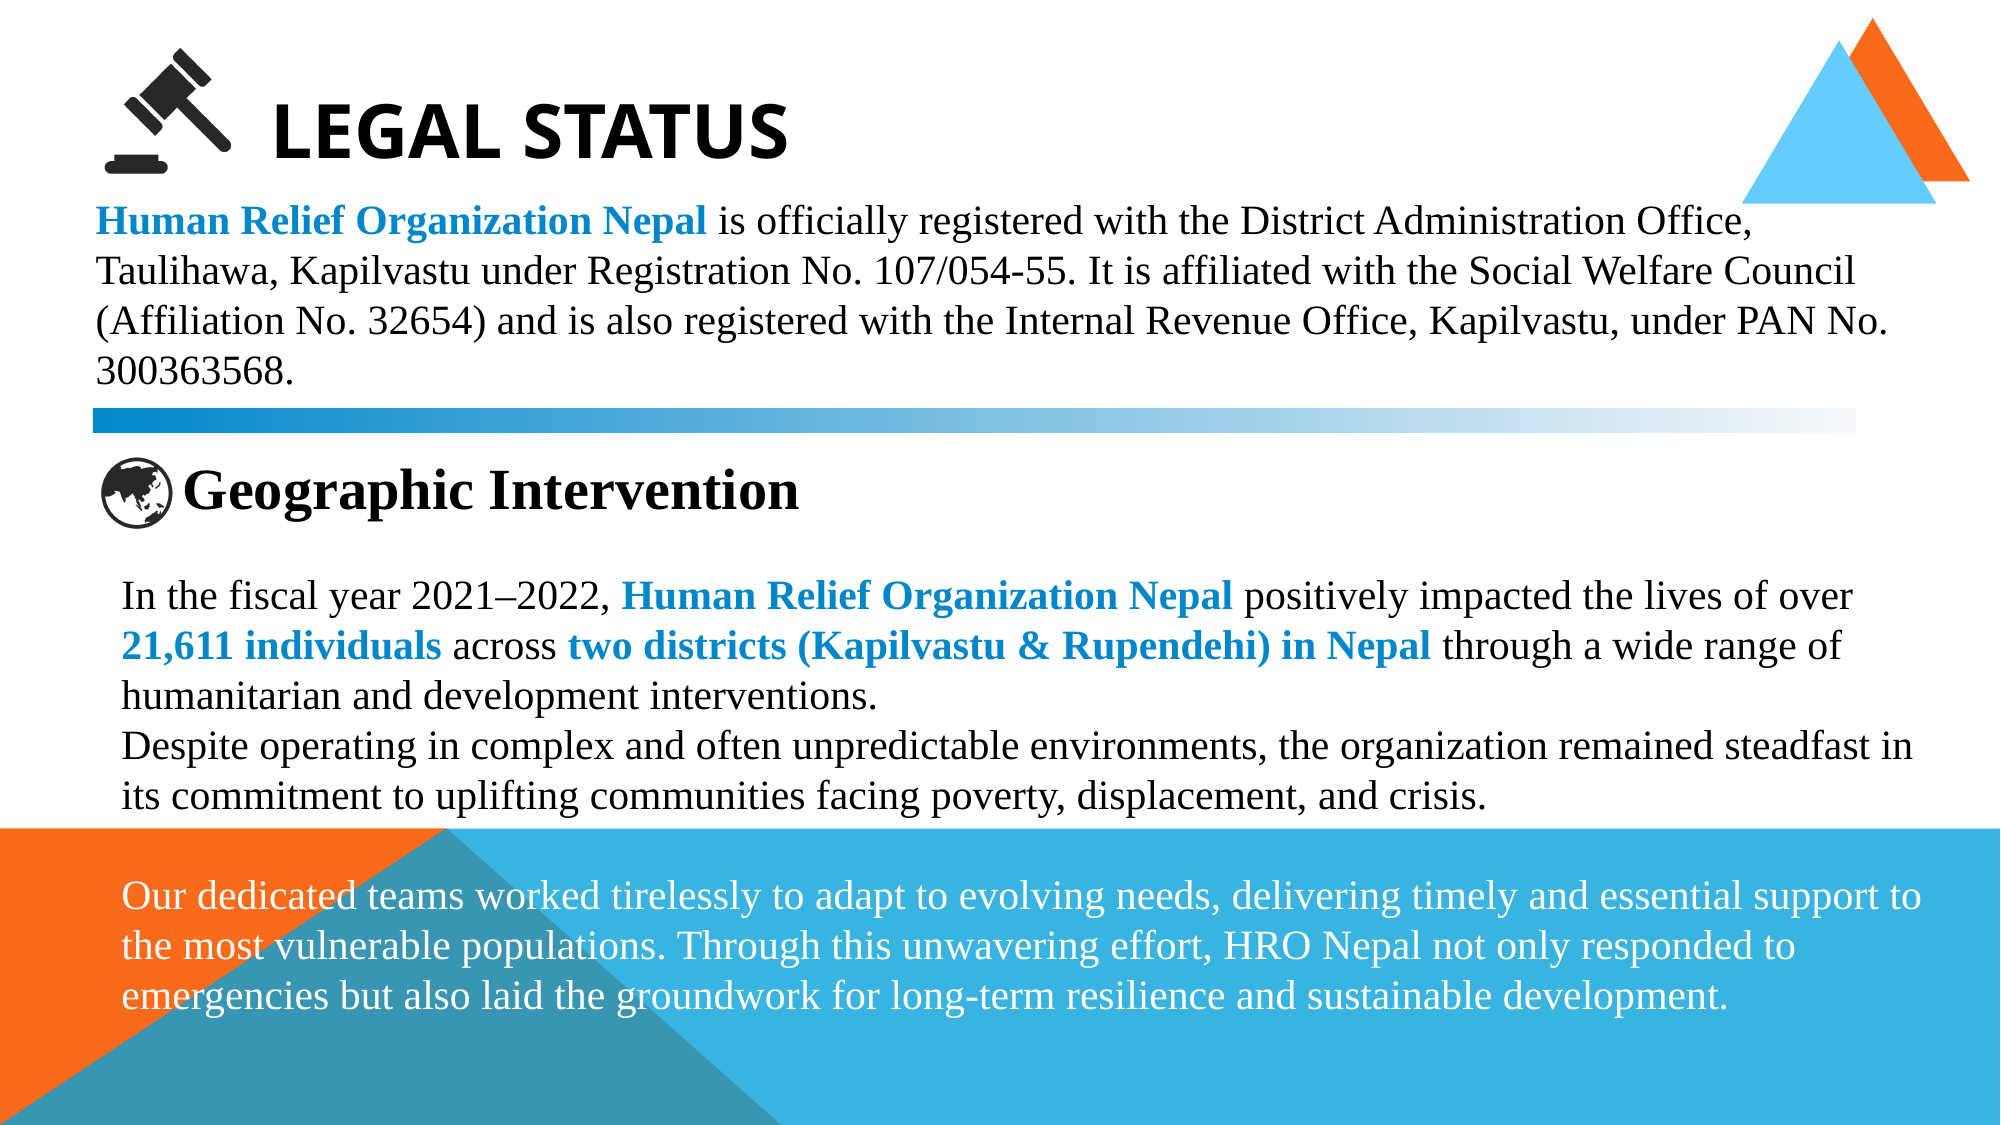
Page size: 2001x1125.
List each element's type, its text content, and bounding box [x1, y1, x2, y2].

picture [92, 449, 183, 539]
text_box In the fiscal year 2021–2022, Human Relief Organization Nepal positively impacted the lives of over 21,611 individuals across two districts (Kapilvastu & Rupendehi) in Nepal through a wide range of humanitarian and development interventions. Despite operating in complex and often unpredictable environments, the organization remained steadfast in its commitment to uplifting communities facing poverty, displacement, and crisis. Our dedicated teams worked tirelessly to adapt to evolving needs, delivering timely and essential support to the most vulnerable populations. Through this unwavering effort, HRO Nepal not only responded to emergencies but also laid the groundwork for long-term resilience and sustainable development. [106, 560, 1944, 1071]
text_box Geographic Intervention [167, 435, 918, 549]
title Legal Status [255, 70, 975, 185]
text_box [1739, 38, 1939, 206]
text_box [91, 406, 1858, 435]
text_box [1849, 15, 1973, 184]
text_box Human Relief Organization Nepal is officially registered with the District Administration Office, Taulihawa, Kapilvastu under Registration No. 107/054-55. It is affiliated with the Social Welfare Council (Affiliation No. 32654) and is also registered with the Internal Revenue Office, Kapilvastu, under PAN No. 300363568. [80, 185, 1944, 446]
picture [92, 35, 244, 186]
